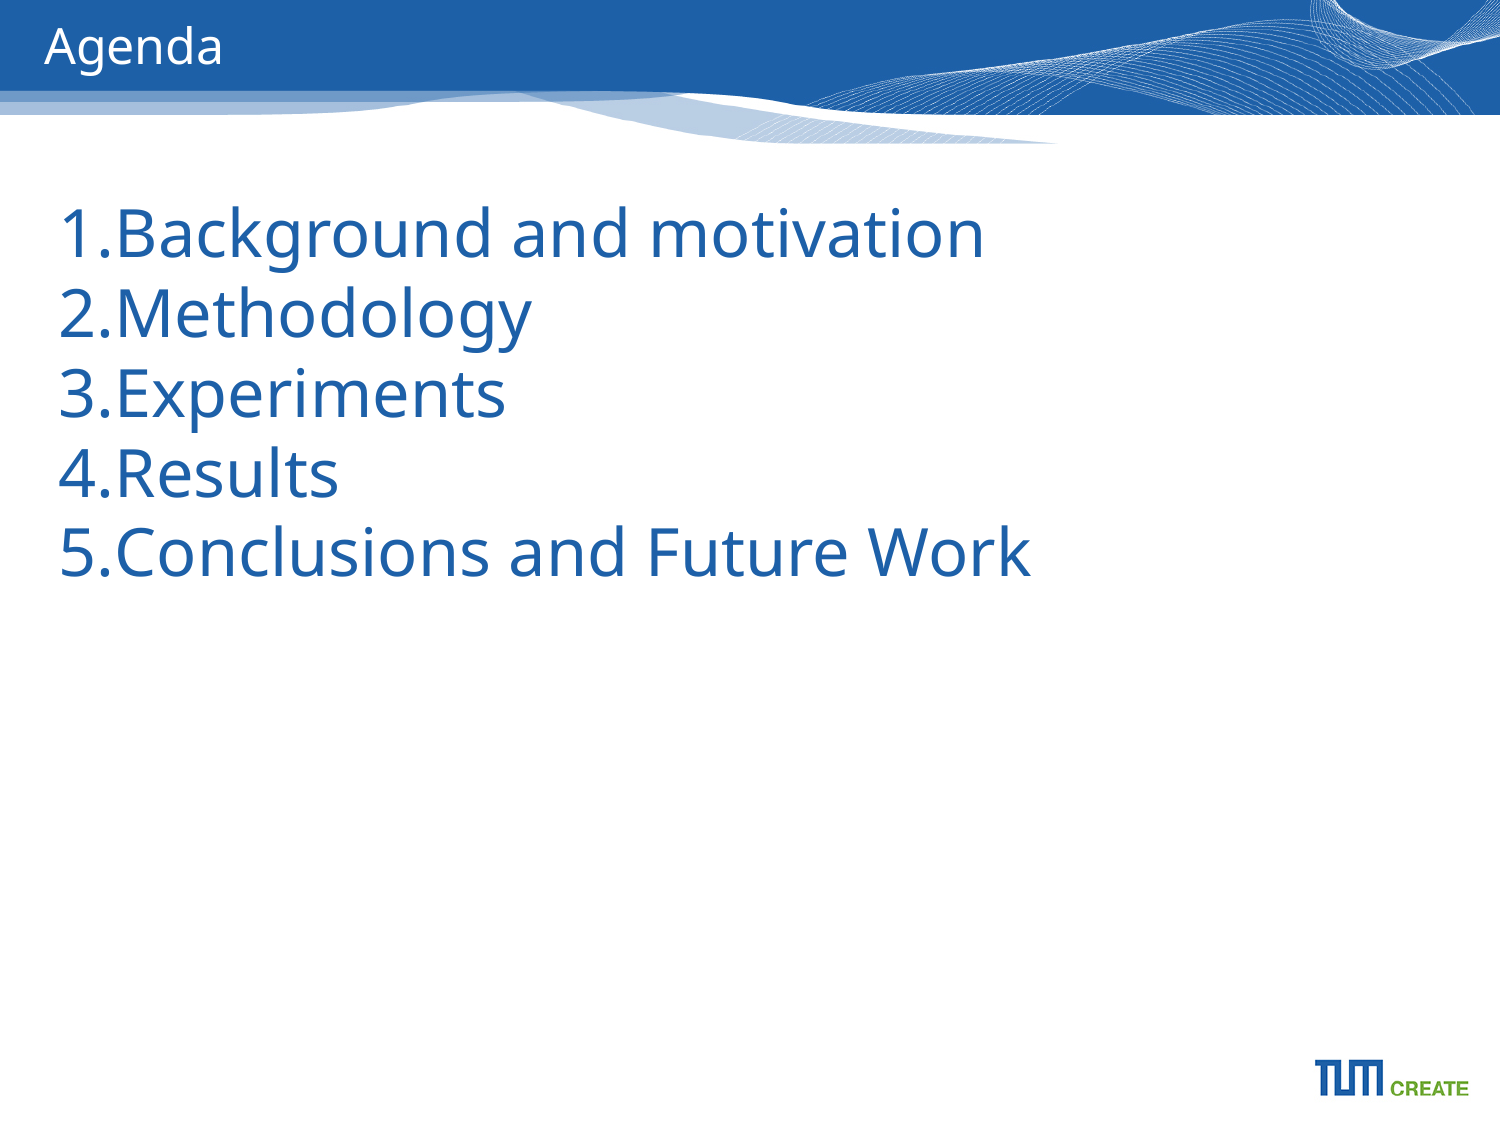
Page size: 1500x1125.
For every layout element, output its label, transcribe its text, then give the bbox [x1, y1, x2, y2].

title Agenda [29, 7, 1380, 79]
text_box Background and motivation Methodology Experiments Results Conclusions and Future Work [43, 183, 1418, 758]
picture [0, 0, 1500, 1125]
